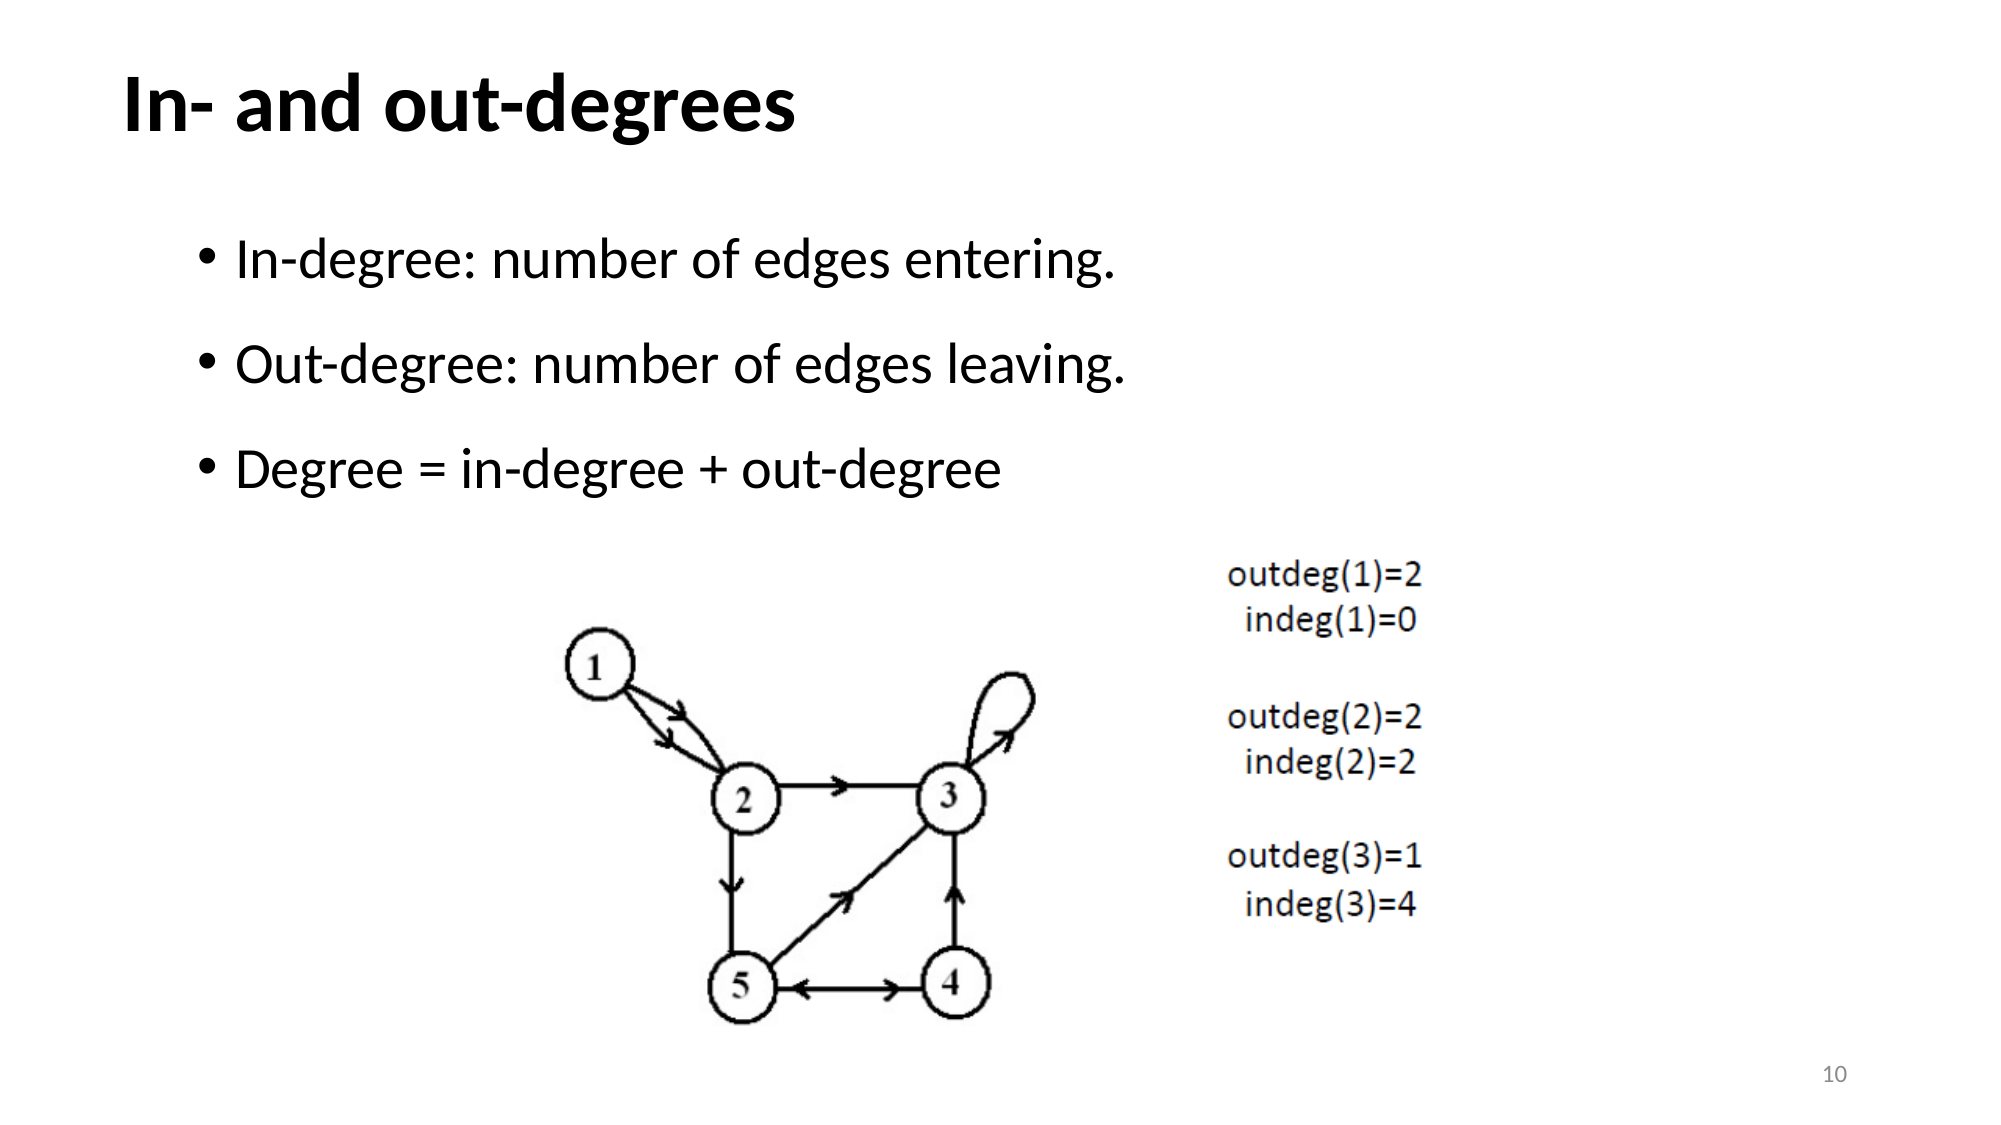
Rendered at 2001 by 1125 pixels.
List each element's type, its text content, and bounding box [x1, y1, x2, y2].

picture [553, 516, 1447, 1043]
slide_number 10 [1412, 1042, 1863, 1103]
text_box In-degree: number of edges entering. Out-degree: number of edges leaving. Degree = in-degree + out-degree [107, 178, 1980, 762]
title In- and out-degrees [107, 0, 1957, 178]
